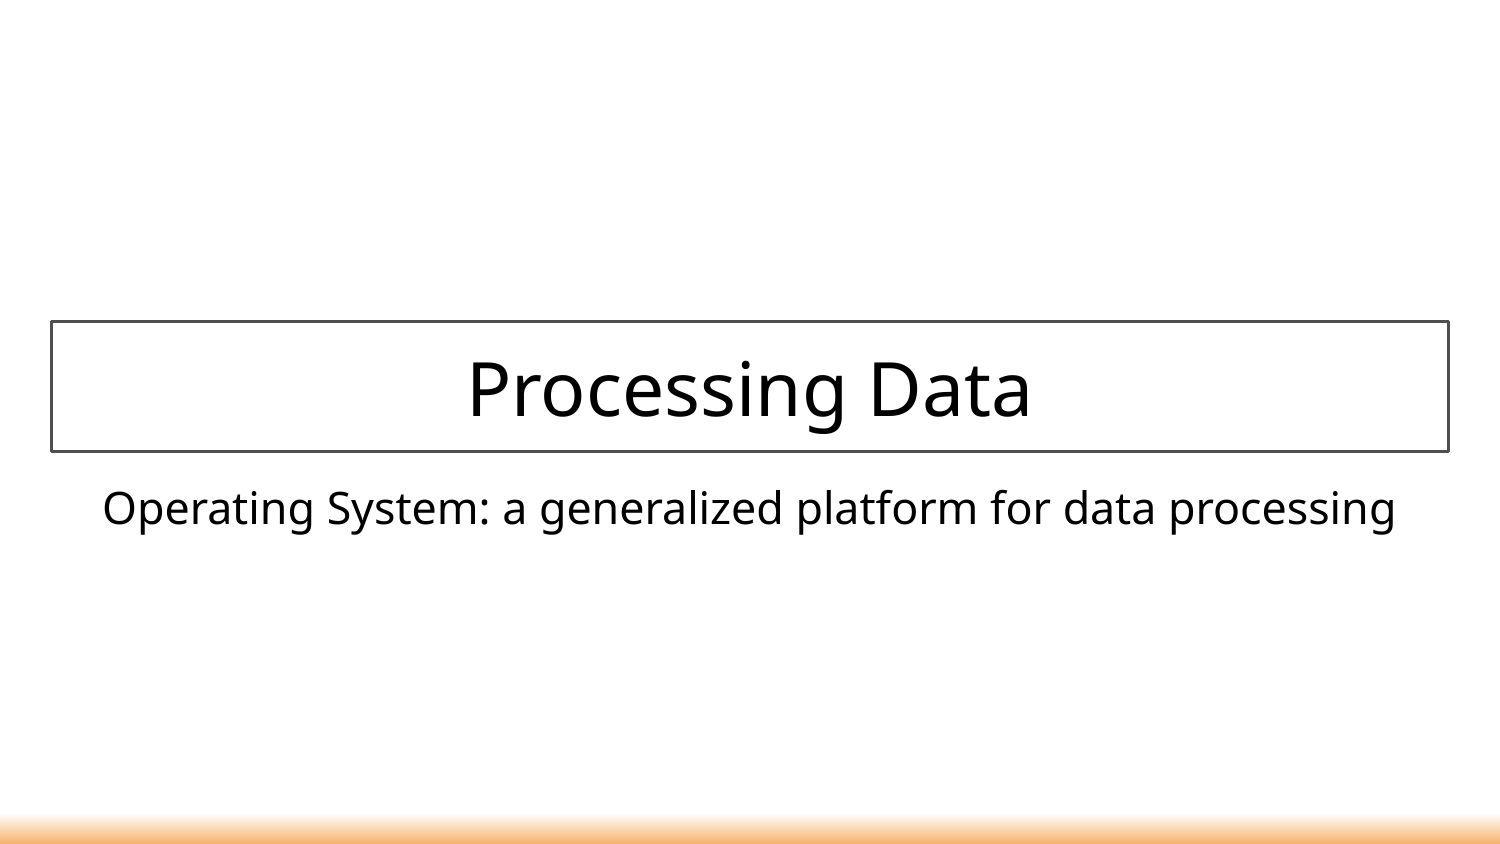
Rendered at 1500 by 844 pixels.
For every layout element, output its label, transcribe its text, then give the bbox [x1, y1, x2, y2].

subtitle Operating System: a generalized platform for data processing [51, 464, 1449, 595]
title Processing Data [50, 320, 1450, 453]
